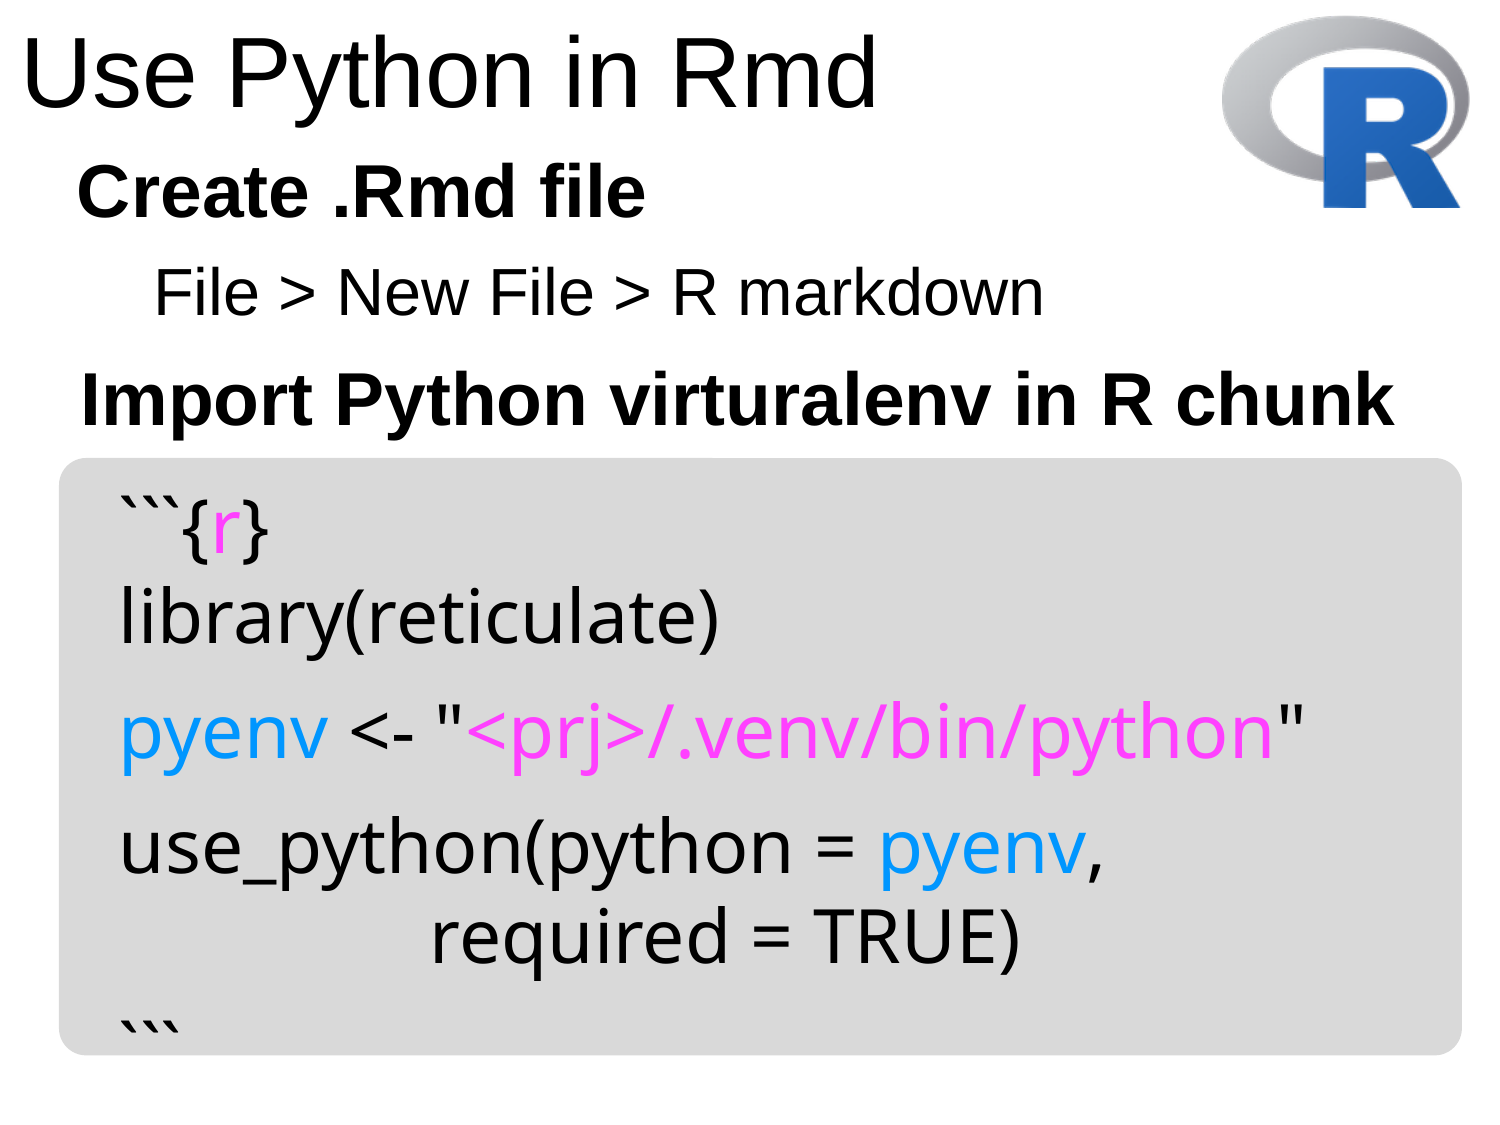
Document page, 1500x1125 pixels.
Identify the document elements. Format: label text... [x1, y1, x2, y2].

text_box [57, 456, 1463, 1057]
text_box Use Python in Rmd [5, 0, 924, 135]
text_box ```{r} library(reticulate) pyenv <- "<prj>/.venv/bin/python" use_python(python = pyenv, required = TRUE) ``` [104, 471, 1417, 1102]
text_box Create .Rmd file [62, 135, 663, 241]
picture [1222, 15, 1470, 208]
text_box File > New File > R markdown [138, 241, 1061, 336]
text_box Import Python virturalenv in R chunk [66, 342, 1412, 448]
